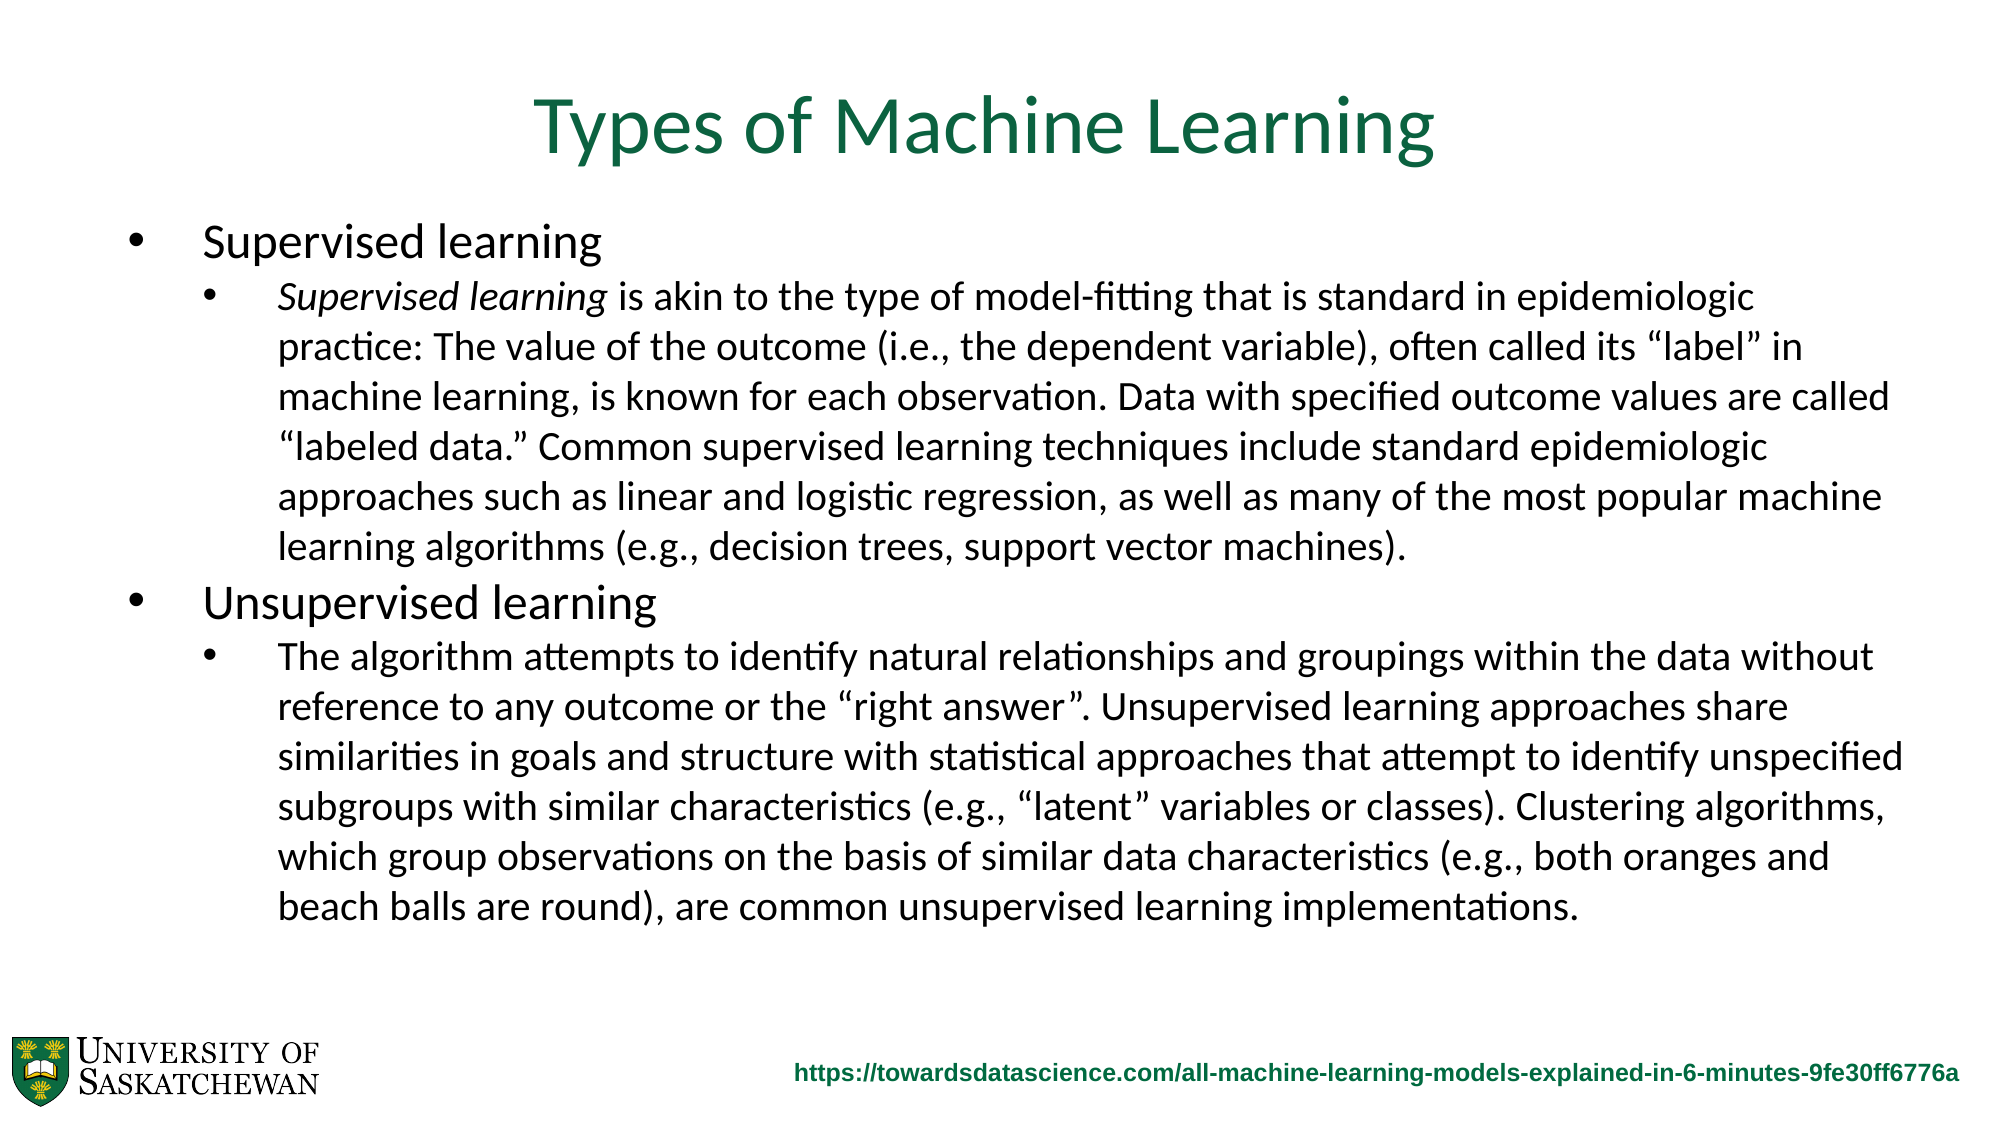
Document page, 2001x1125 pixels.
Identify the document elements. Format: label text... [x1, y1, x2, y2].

text_box Supervised learning Supervised learning is akin to the type of model-fitting that is standard in epidemiologic practice: The value of the outcome (i.e., the dependent variable), often called its “label” in machine learning, is known for each observation. Data with specified outcome values are called “labeled data.” Common supervised learning techniques include standard epidemiologic approaches such as linear and logistic regression, as well as many of the most popular machine learning algorithms (e.g., decision trees, support vector machines). Unsupervised learning The algorithm attempts to identify natural relationships and groupings within the data without reference to any outcome or the “right answer”. Unsupervised learning approaches share similarities in goals and structure with statistical approaches that attempt to identify unspecified subgroups with similar characteristics (e.g., “latent” variables or classes). Clustering algorithms, which group observations on the basis of similar data characteristics (e.g., both oranges and beach balls are round), are common unsupervised learning implementations. [112, 201, 1921, 937]
text_box Types of Machine Learning [49, 62, 1921, 163]
picture [12, 1037, 319, 1107]
text_box https://towardsdatascience.com/all-machine-learning-models-explained-in-6-minutes-9fe30ff6776a [779, 1048, 1978, 1094]
